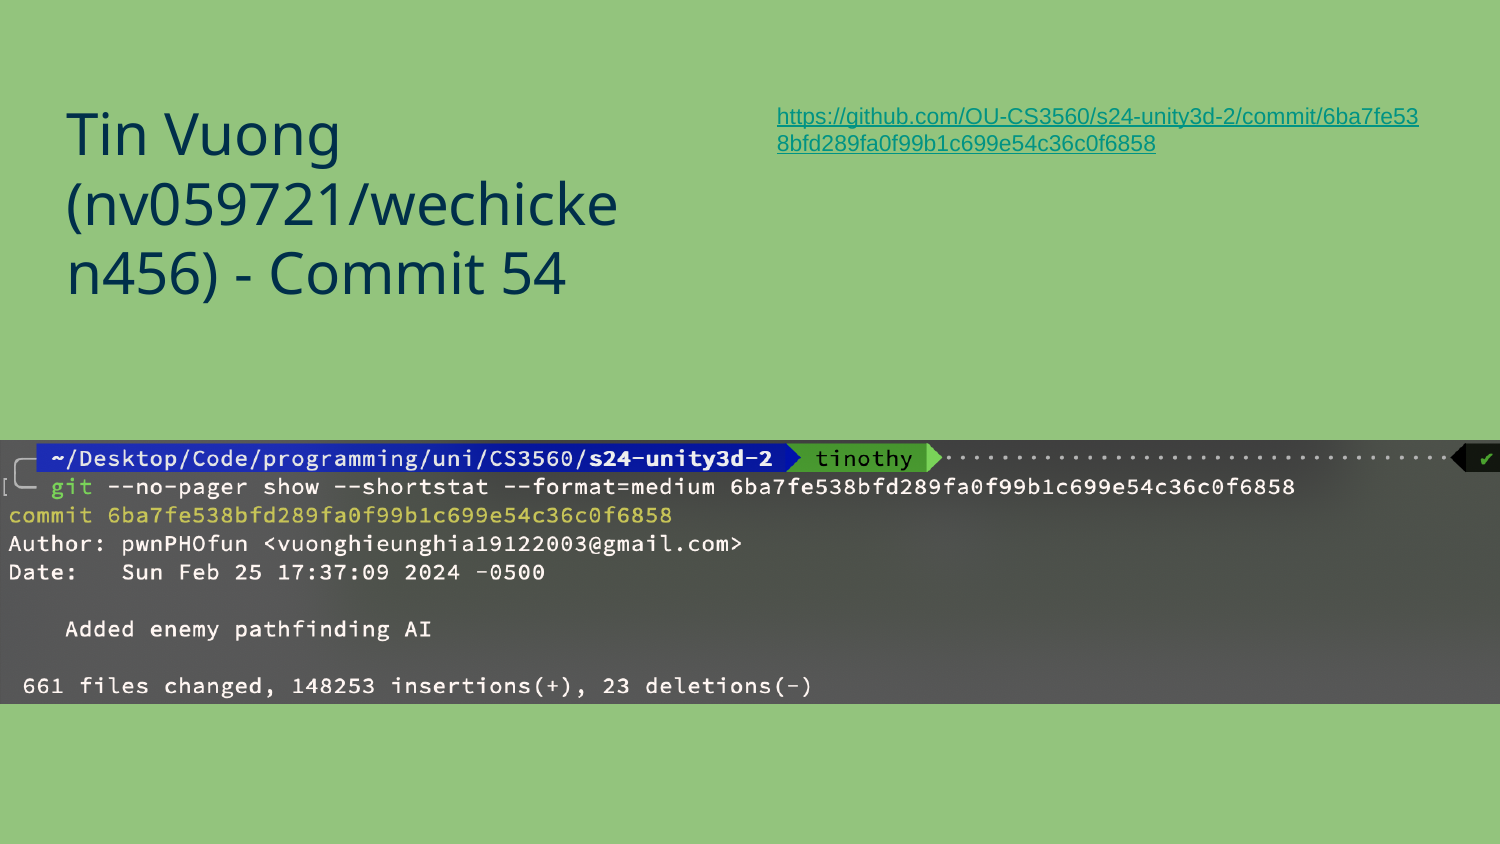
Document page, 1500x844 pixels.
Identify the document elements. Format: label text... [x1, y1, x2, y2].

list https://github.com/OU-CS3560/s24-unity3d-2/commit/6ba7fe538bfd289fa0f99b1c699e54c36c0f6858 [761, 82, 1446, 334]
picture [0, 440, 1500, 704]
title Tin Vuong (nv059721/wechicken456) - Commit 54 [51, 82, 660, 439]
